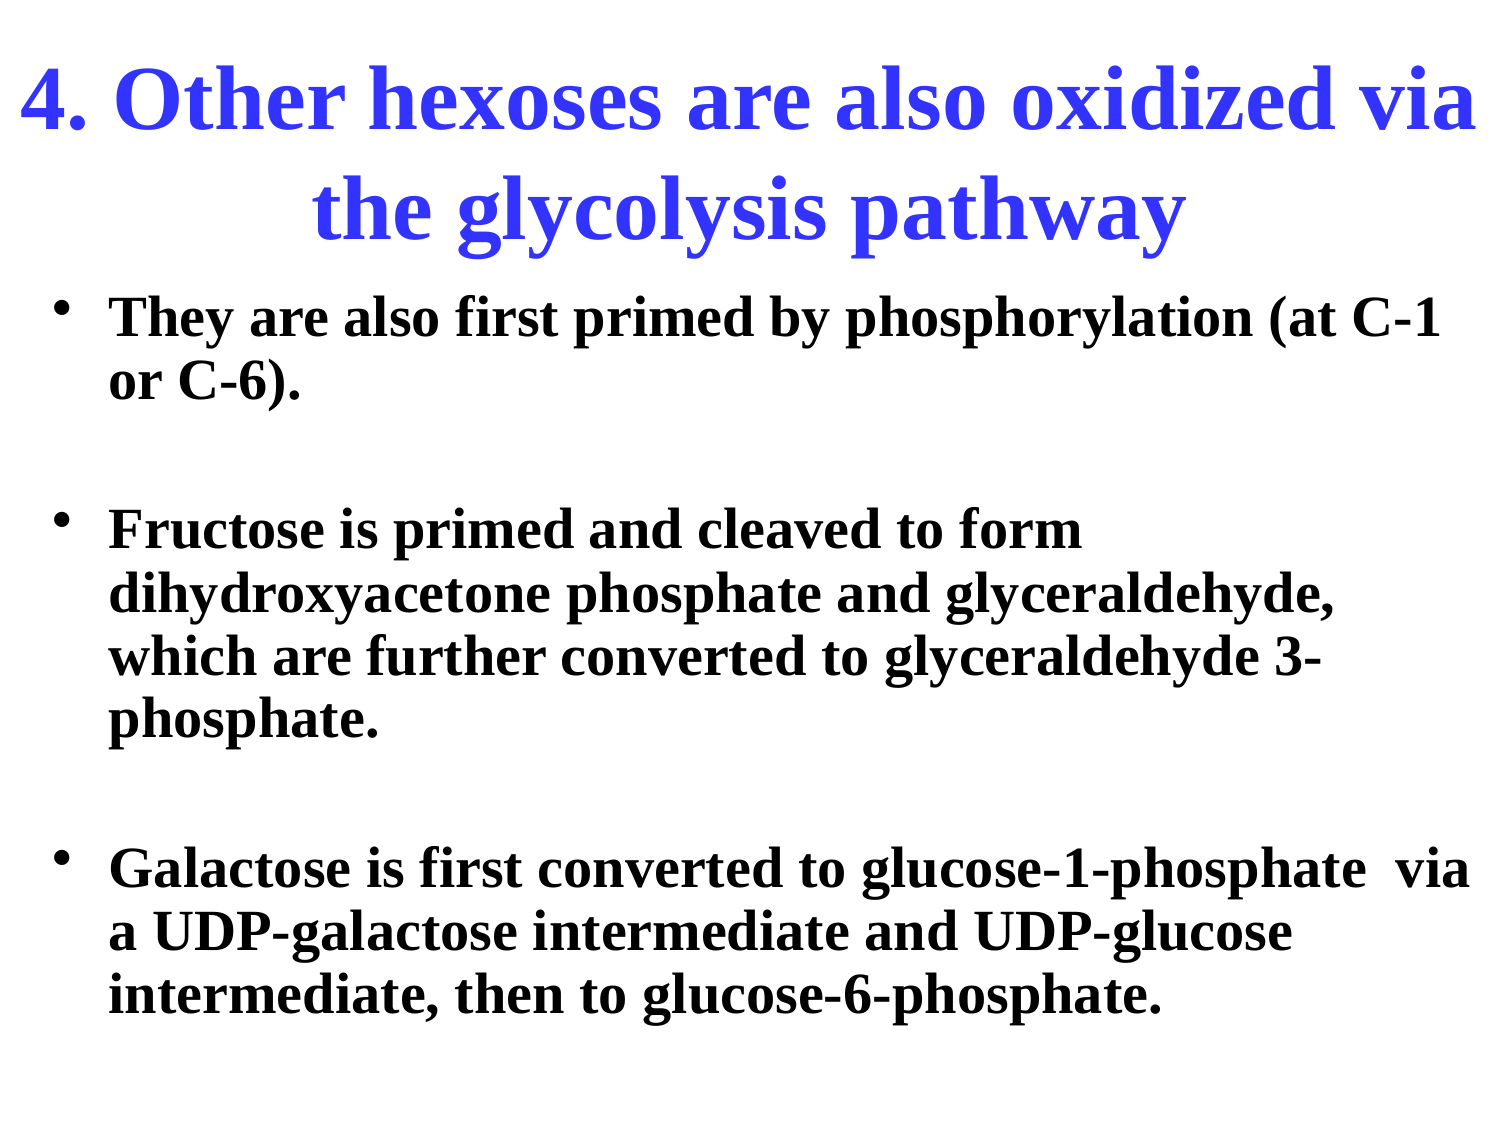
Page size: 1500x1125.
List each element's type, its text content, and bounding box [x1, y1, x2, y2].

title 4. Other hexoses are also oxidized via the glycolysis pathway [0, 54, 1500, 243]
list They are also first primed by phosphorylation (at C-1 or C-6). Fructose is primed and cleaved to form dihydroxyacetone phosphate and glyceraldehyde, which are further converted to glyceraldehyde 3-phosphate. Galactose is first converted to glucose-1-phosphate via a UDP-galactose intermediate and UDP-glucose intermediate, then to glucose-6-phosphate. [37, 278, 1500, 1073]
